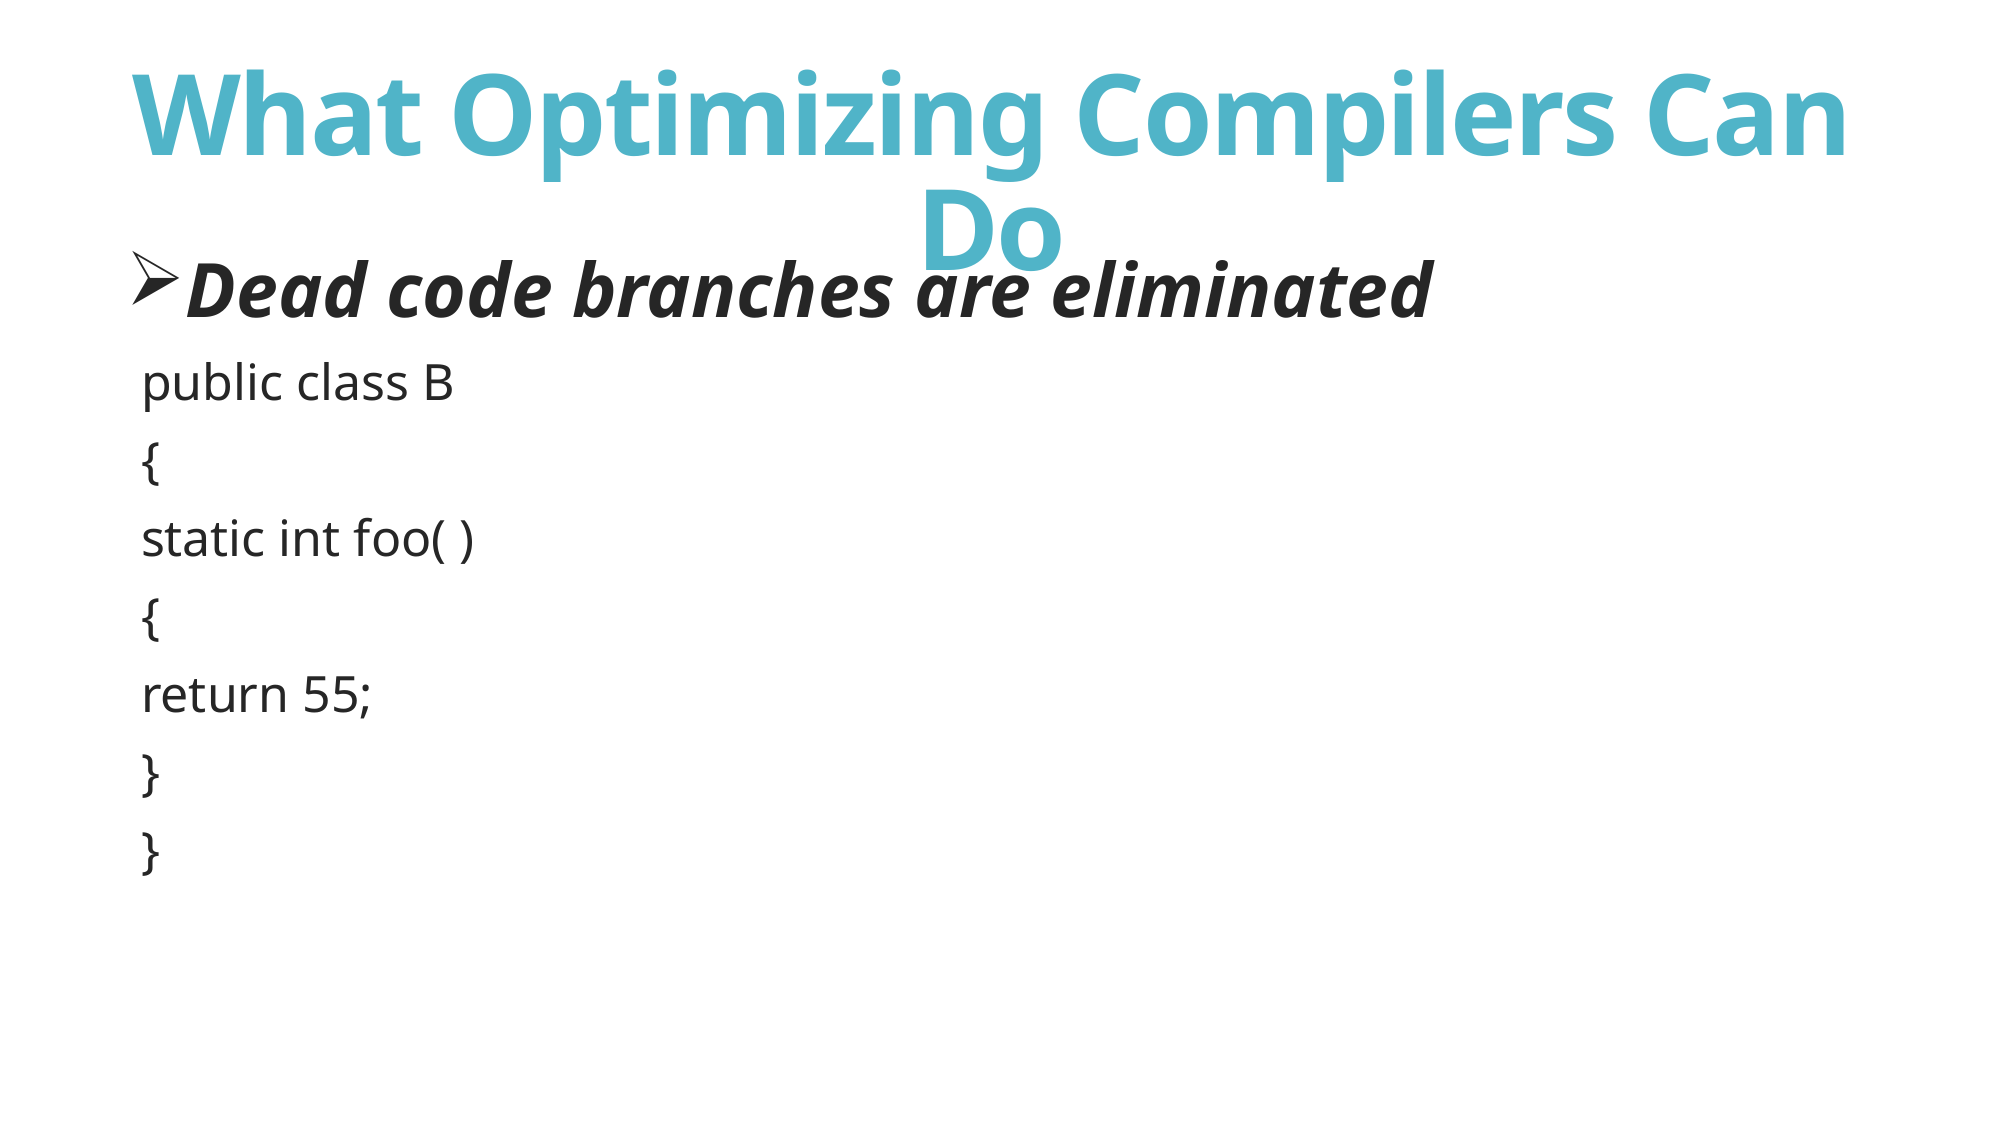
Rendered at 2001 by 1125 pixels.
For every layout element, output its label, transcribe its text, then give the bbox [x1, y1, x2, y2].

list Dead code branches are eliminated public class B { static int foo( ) { return 55; } } [111, 248, 1876, 1095]
title What Optimizing Compilers Can Do [107, 81, 1875, 276]
